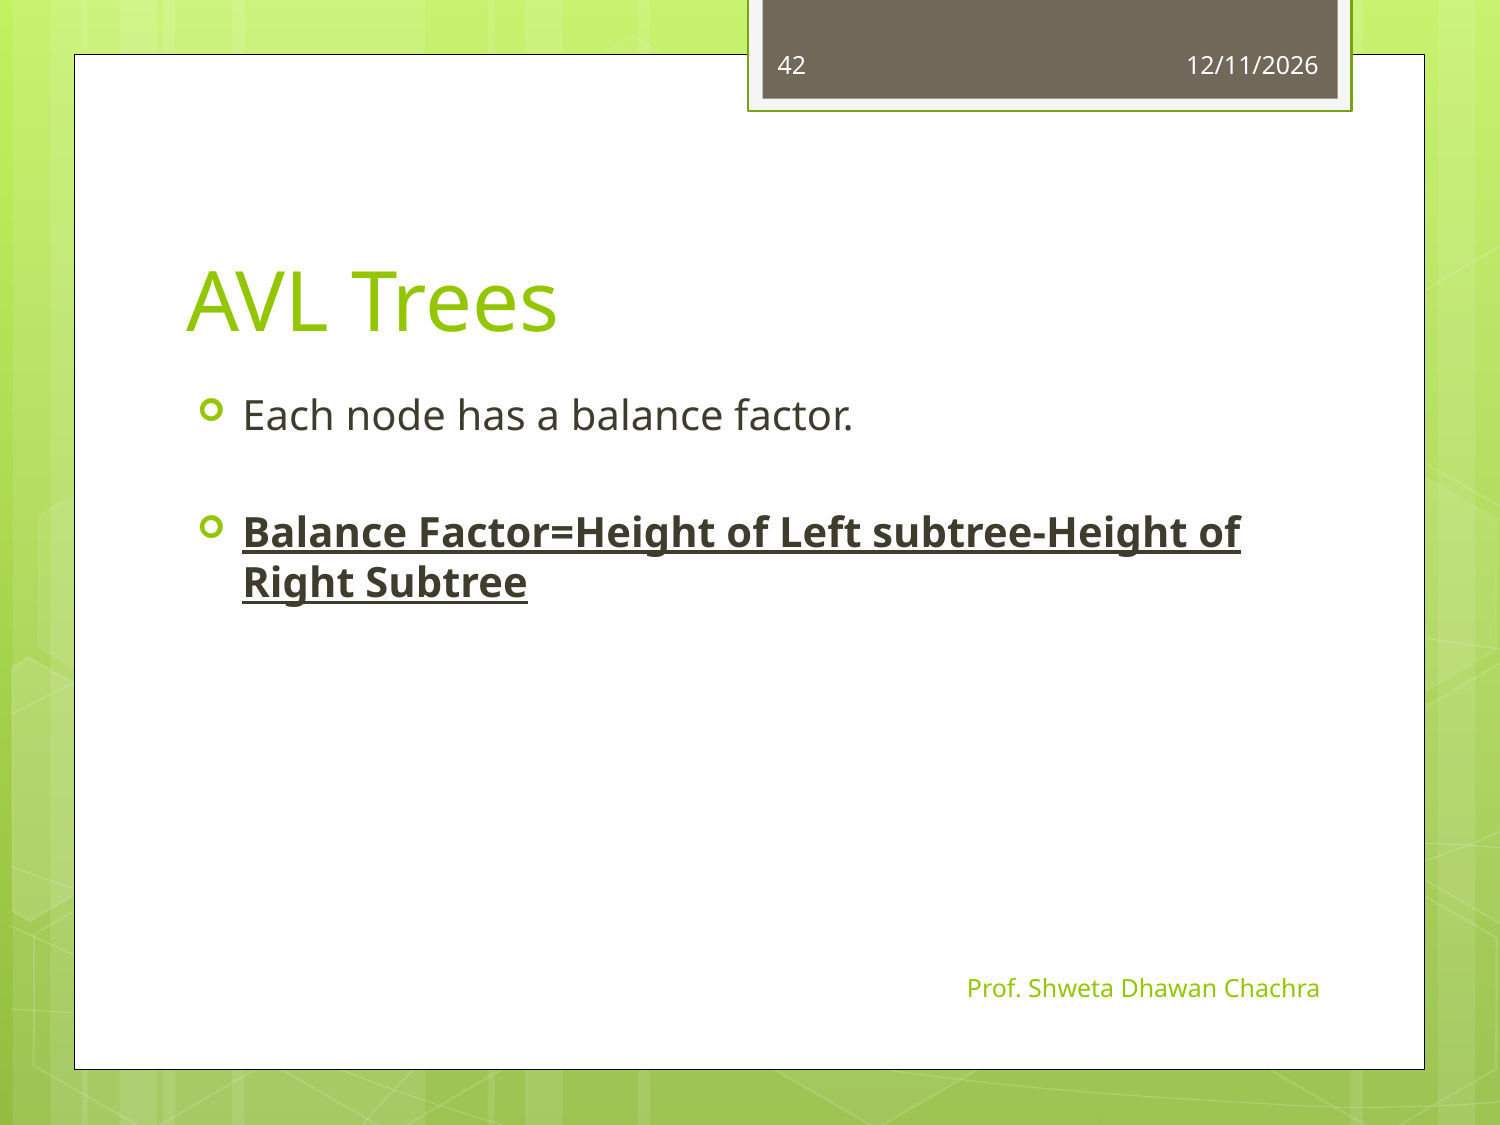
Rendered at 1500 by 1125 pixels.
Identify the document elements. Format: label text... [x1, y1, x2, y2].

footer Prof. Shweta Dhawan Chachra [761, 960, 1336, 1020]
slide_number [983, 36, 1334, 97]
slide_number 42 [762, 36, 982, 97]
list Each node has a balance factor. Balance Factor=Height of Left subtree-Height of Right Subtree [171, 381, 1283, 957]
title AVL Trees [171, 168, 1324, 357]
